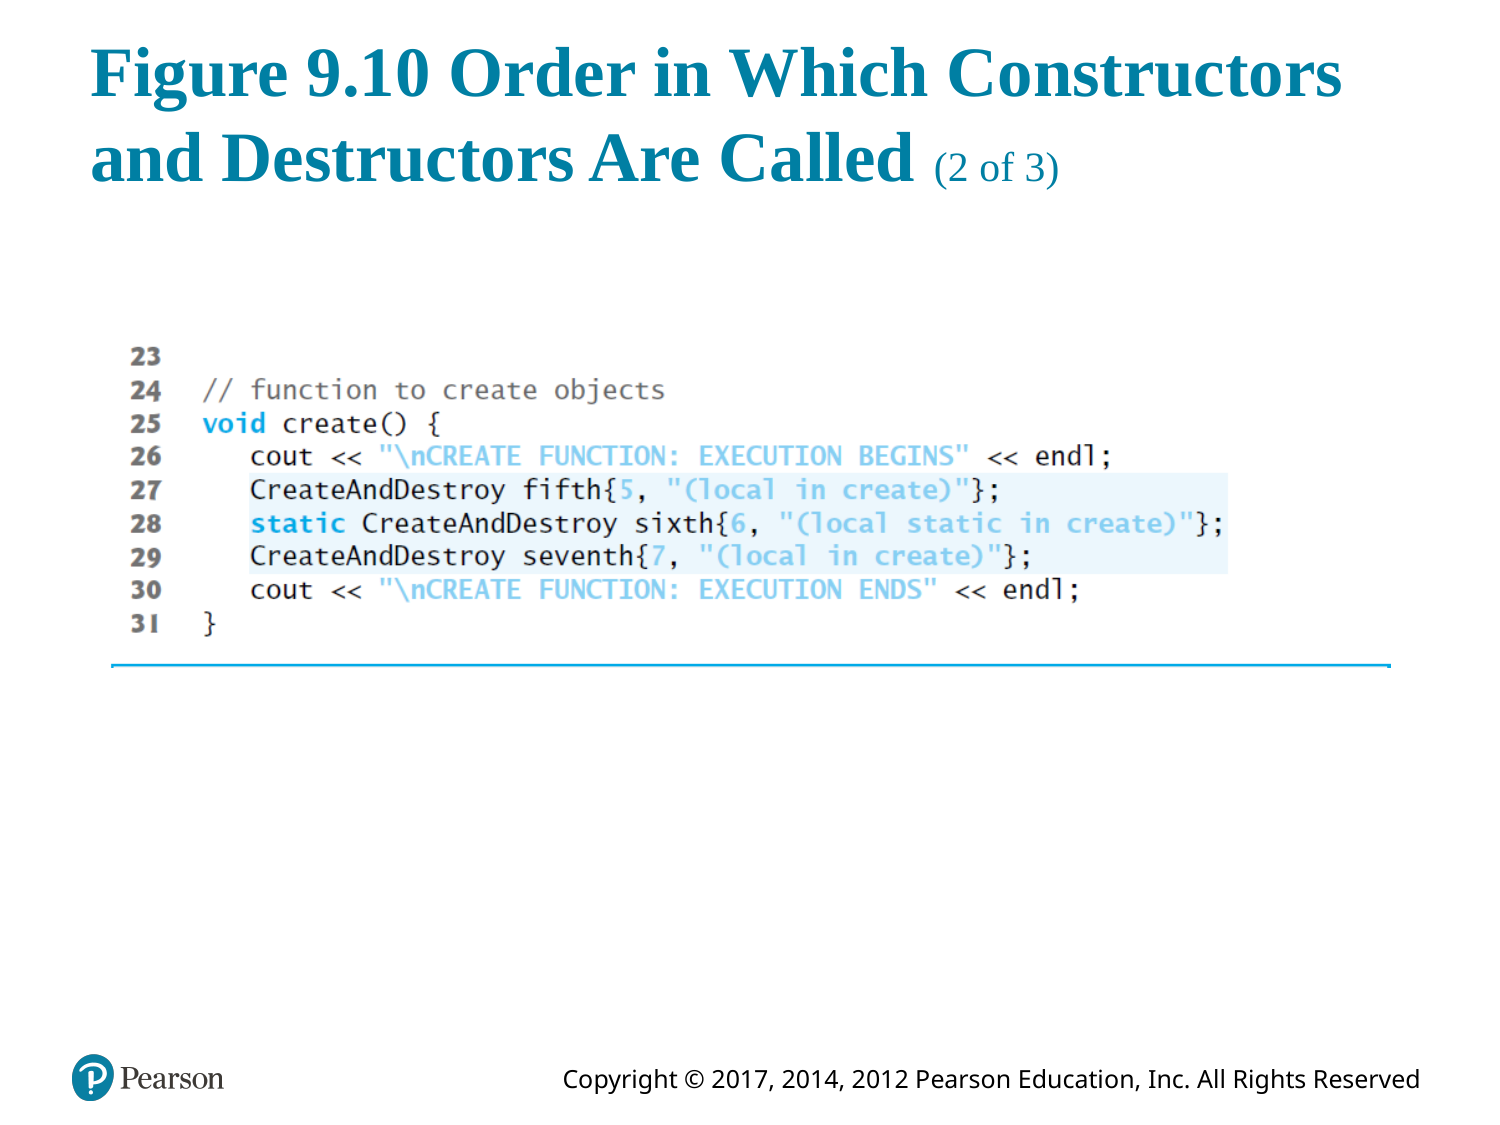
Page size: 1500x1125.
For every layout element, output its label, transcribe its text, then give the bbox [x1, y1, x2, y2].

title Figure 9.10 Order in Which Constructors and Destructors Are Called (2 of 3) [75, 0, 1425, 211]
picture [72, 1087, 83, 1101]
picture [99, 342, 1395, 668]
picture [80, 1063, 106, 1088]
picture [98, 1054, 224, 1101]
picture [72, 1054, 88, 1070]
